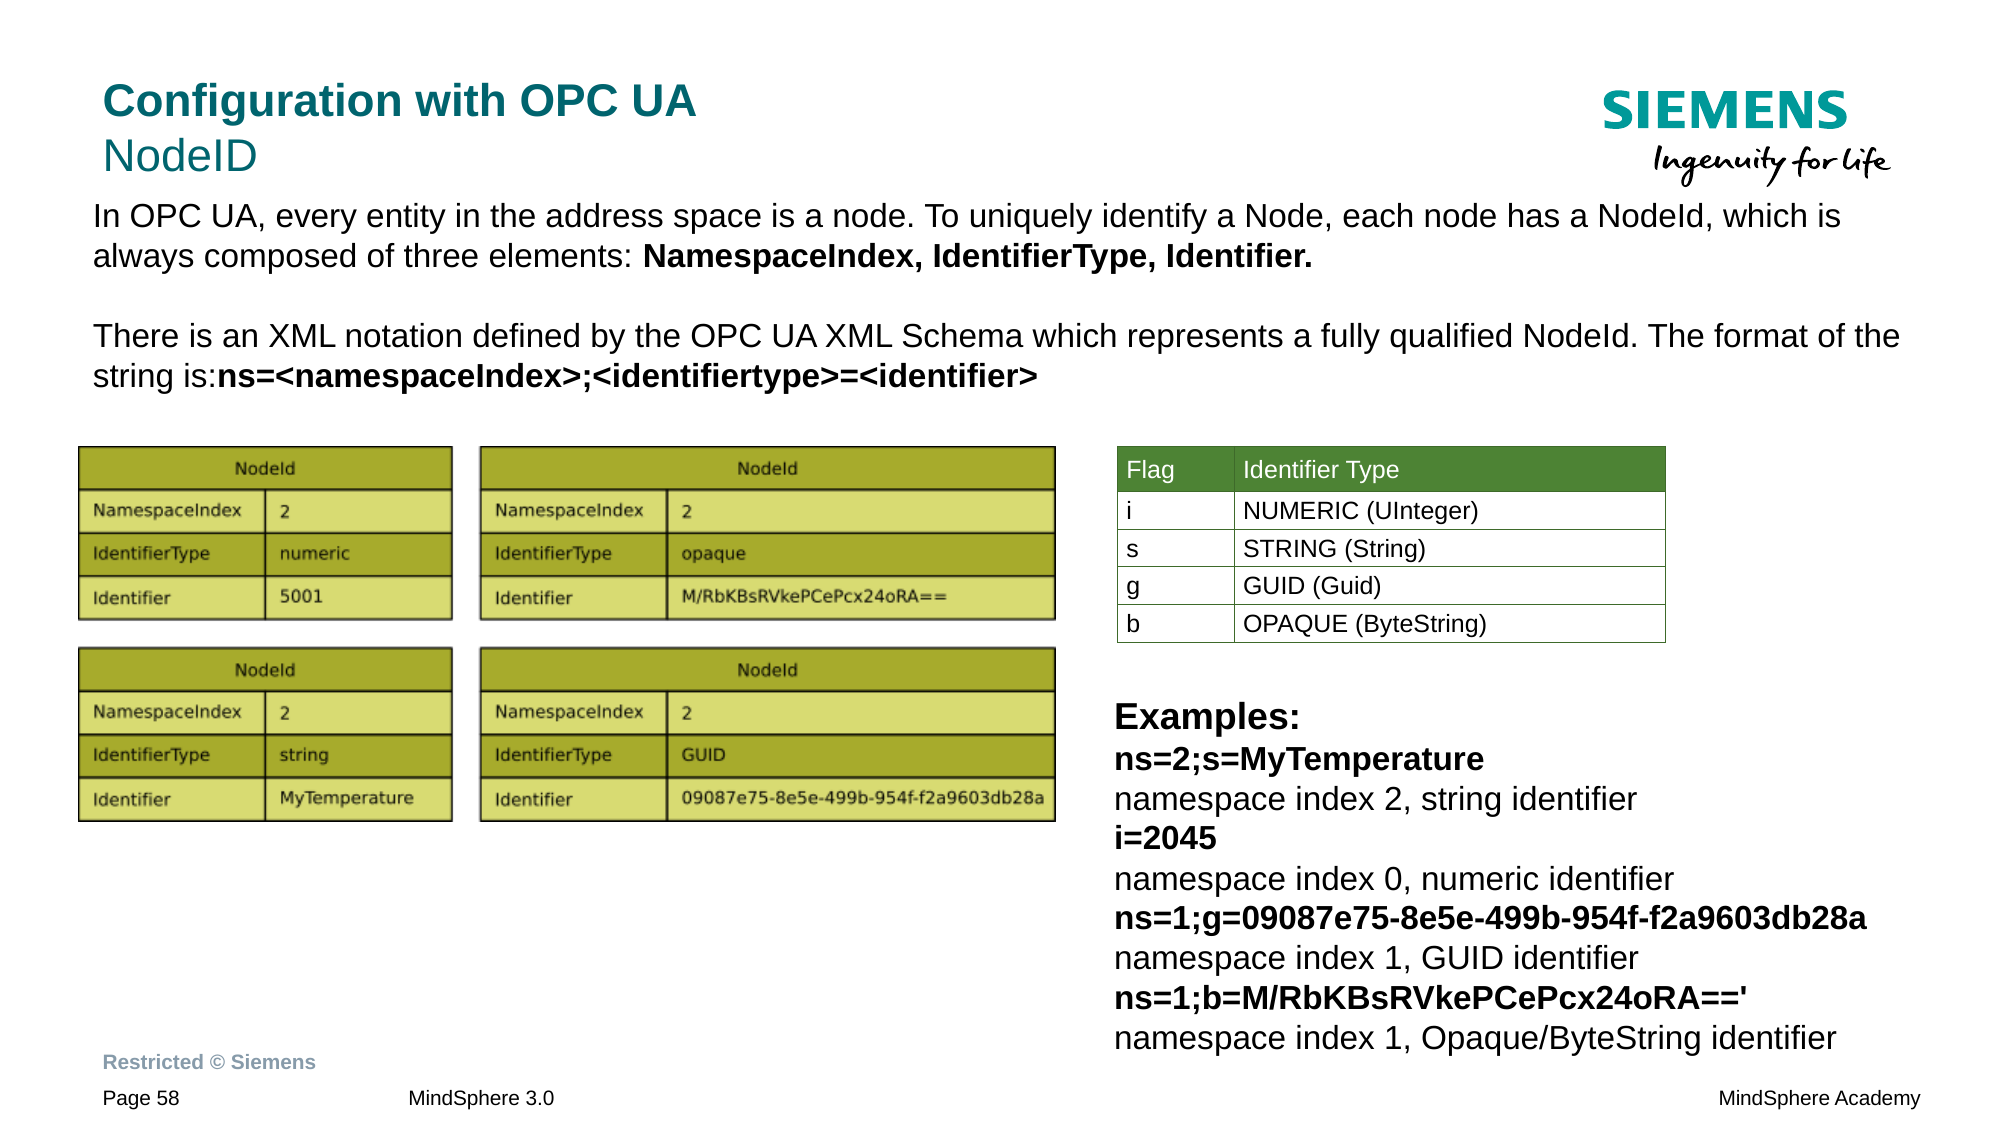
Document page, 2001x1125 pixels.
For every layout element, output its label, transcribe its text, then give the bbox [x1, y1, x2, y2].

picture [77, 446, 1056, 822]
text_box Examples: ns=2;s=MyTemperature namespace index 2, string identifier i=2045 namespace index 0, numeric identifier ns=1;g=09087e75-8e5e-499b-954f-f2a9603db28a namespace index 1, GUID identifier ns=1;b=M/RbKBsRVkePCePcx24oRA==' namespace index 1, Opaque/ByteString identifier [1099, 684, 2000, 1064]
table_cell i [1118, 492, 1234, 529]
table_cell NUMERIC (UInteger) [1235, 492, 1665, 529]
table_cell STRING (String) [1235, 530, 1665, 566]
table_cell s [1118, 530, 1234, 566]
table_cell g [1118, 567, 1234, 604]
table_cell GUID (Guid) [1235, 567, 1665, 604]
table_cell b [1118, 605, 1234, 642]
title Configuration with OPC UA NodeID [0, 0, 2000, 237]
text_box In OPC UA, every entity in the address space is a node. To uniquely identify a Node, each node has a NodeId, which is always composed of three elements: NamespaceIndex, IdentifierType, Identifier. There is an XML notation defined by the OPC UA XML Schema which represents a fully qualified NodeId. The format of the string is:ns=<namespaceIndex>;<identifiertype>=<identifier> [78, 186, 1922, 402]
table_header Flag [1118, 447, 1234, 491]
table_cell OPAQUE (ByteString) [1235, 605, 1665, 642]
table_header Identifier Type [1235, 447, 1665, 491]
